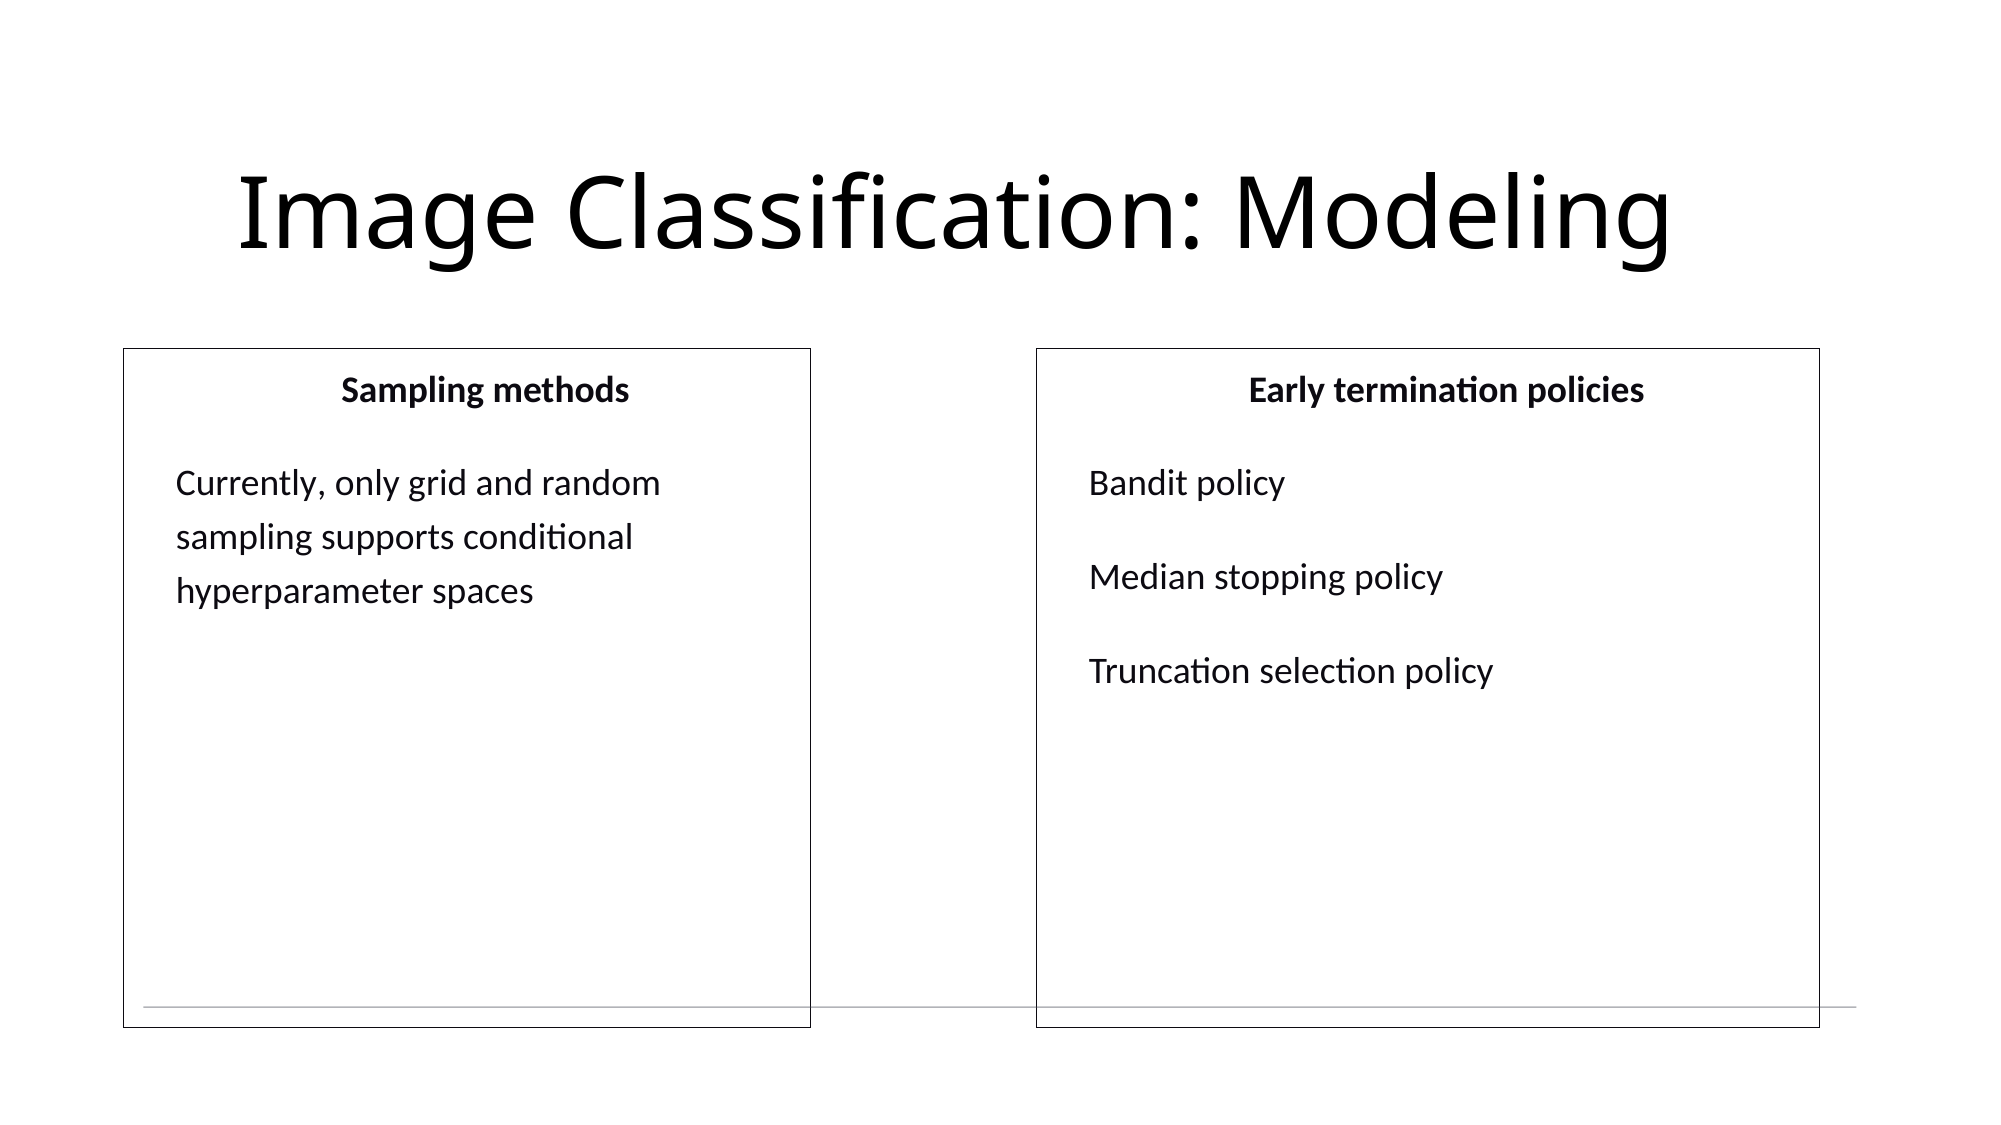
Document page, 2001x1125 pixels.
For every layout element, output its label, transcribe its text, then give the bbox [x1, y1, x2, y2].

text_box Early termination policies Bandit policy Median stopping policy Truncation selection policy [1036, 348, 1820, 1006]
text_box Sampling methods Currently, only grid and random sampling supports conditional hyperparameter spaces [123, 348, 811, 1028]
text_box Early termination policies Bandit policy Median stopping policy Truncation selection policy [1036, 1019, 1820, 1028]
title Image Classification: Modeling [94, 148, 1820, 278]
